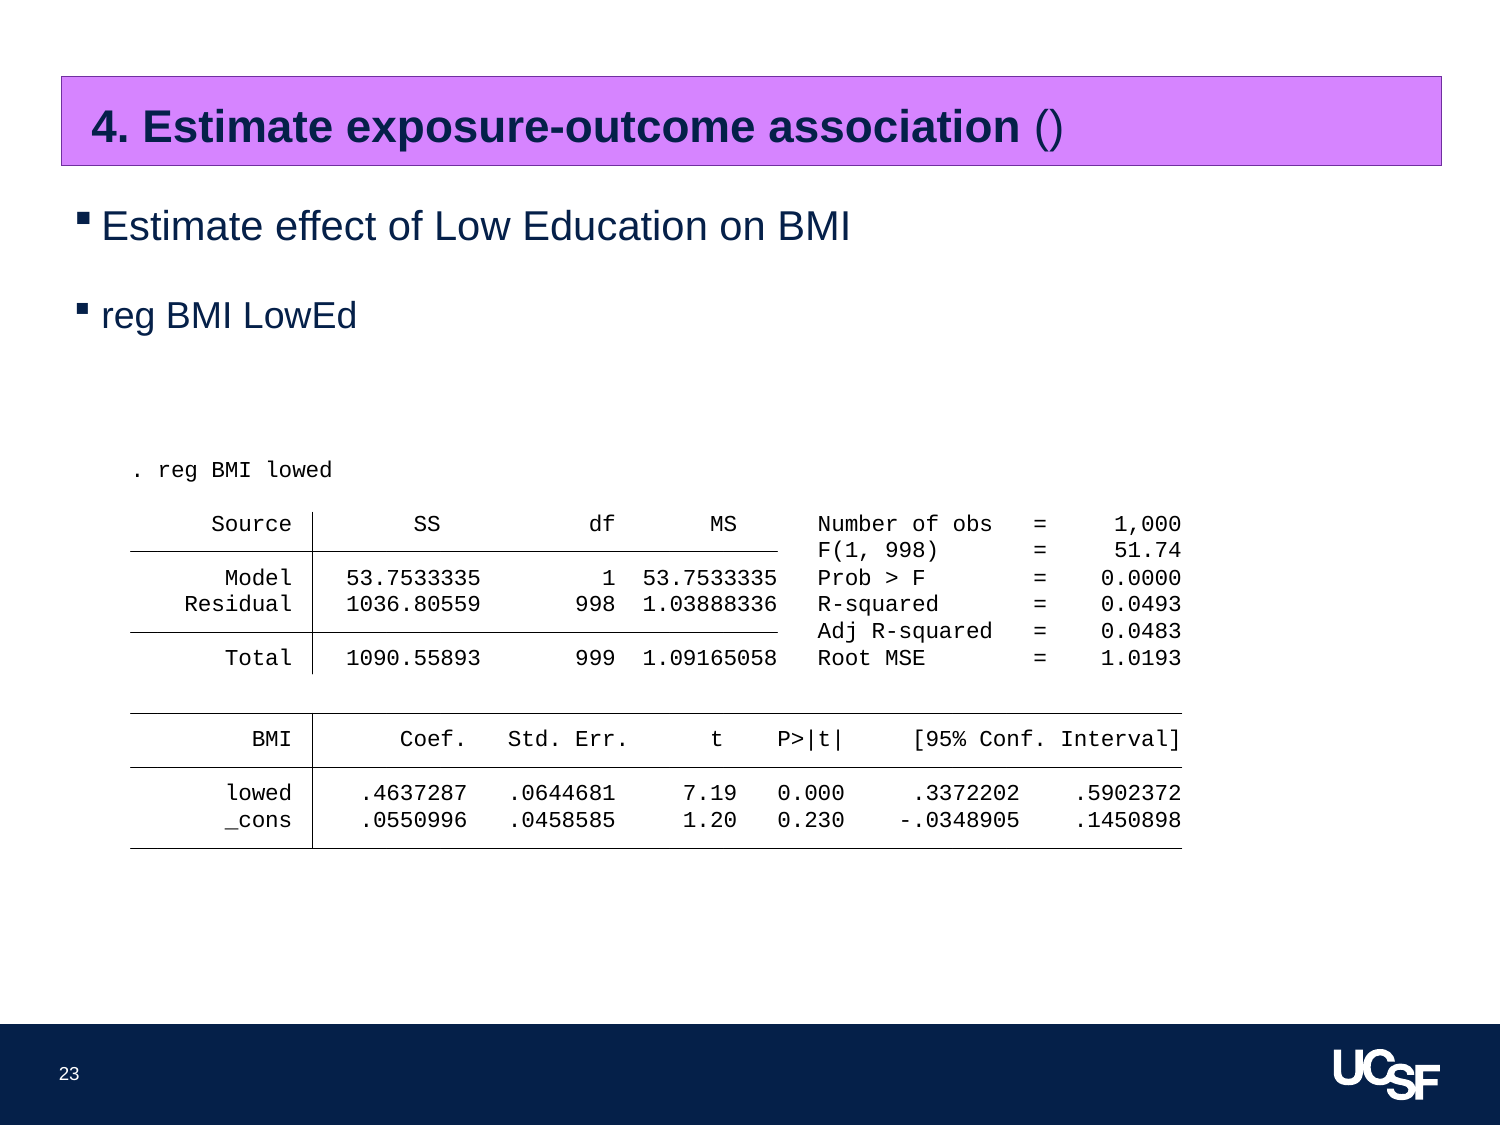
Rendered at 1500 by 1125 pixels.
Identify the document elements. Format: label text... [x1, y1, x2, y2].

list Estimate effect of Low Education on BMI reg BMI LowEd [58, 186, 1442, 915]
slide_number 23 [58, 1058, 100, 1085]
picture [127, 431, 1211, 863]
